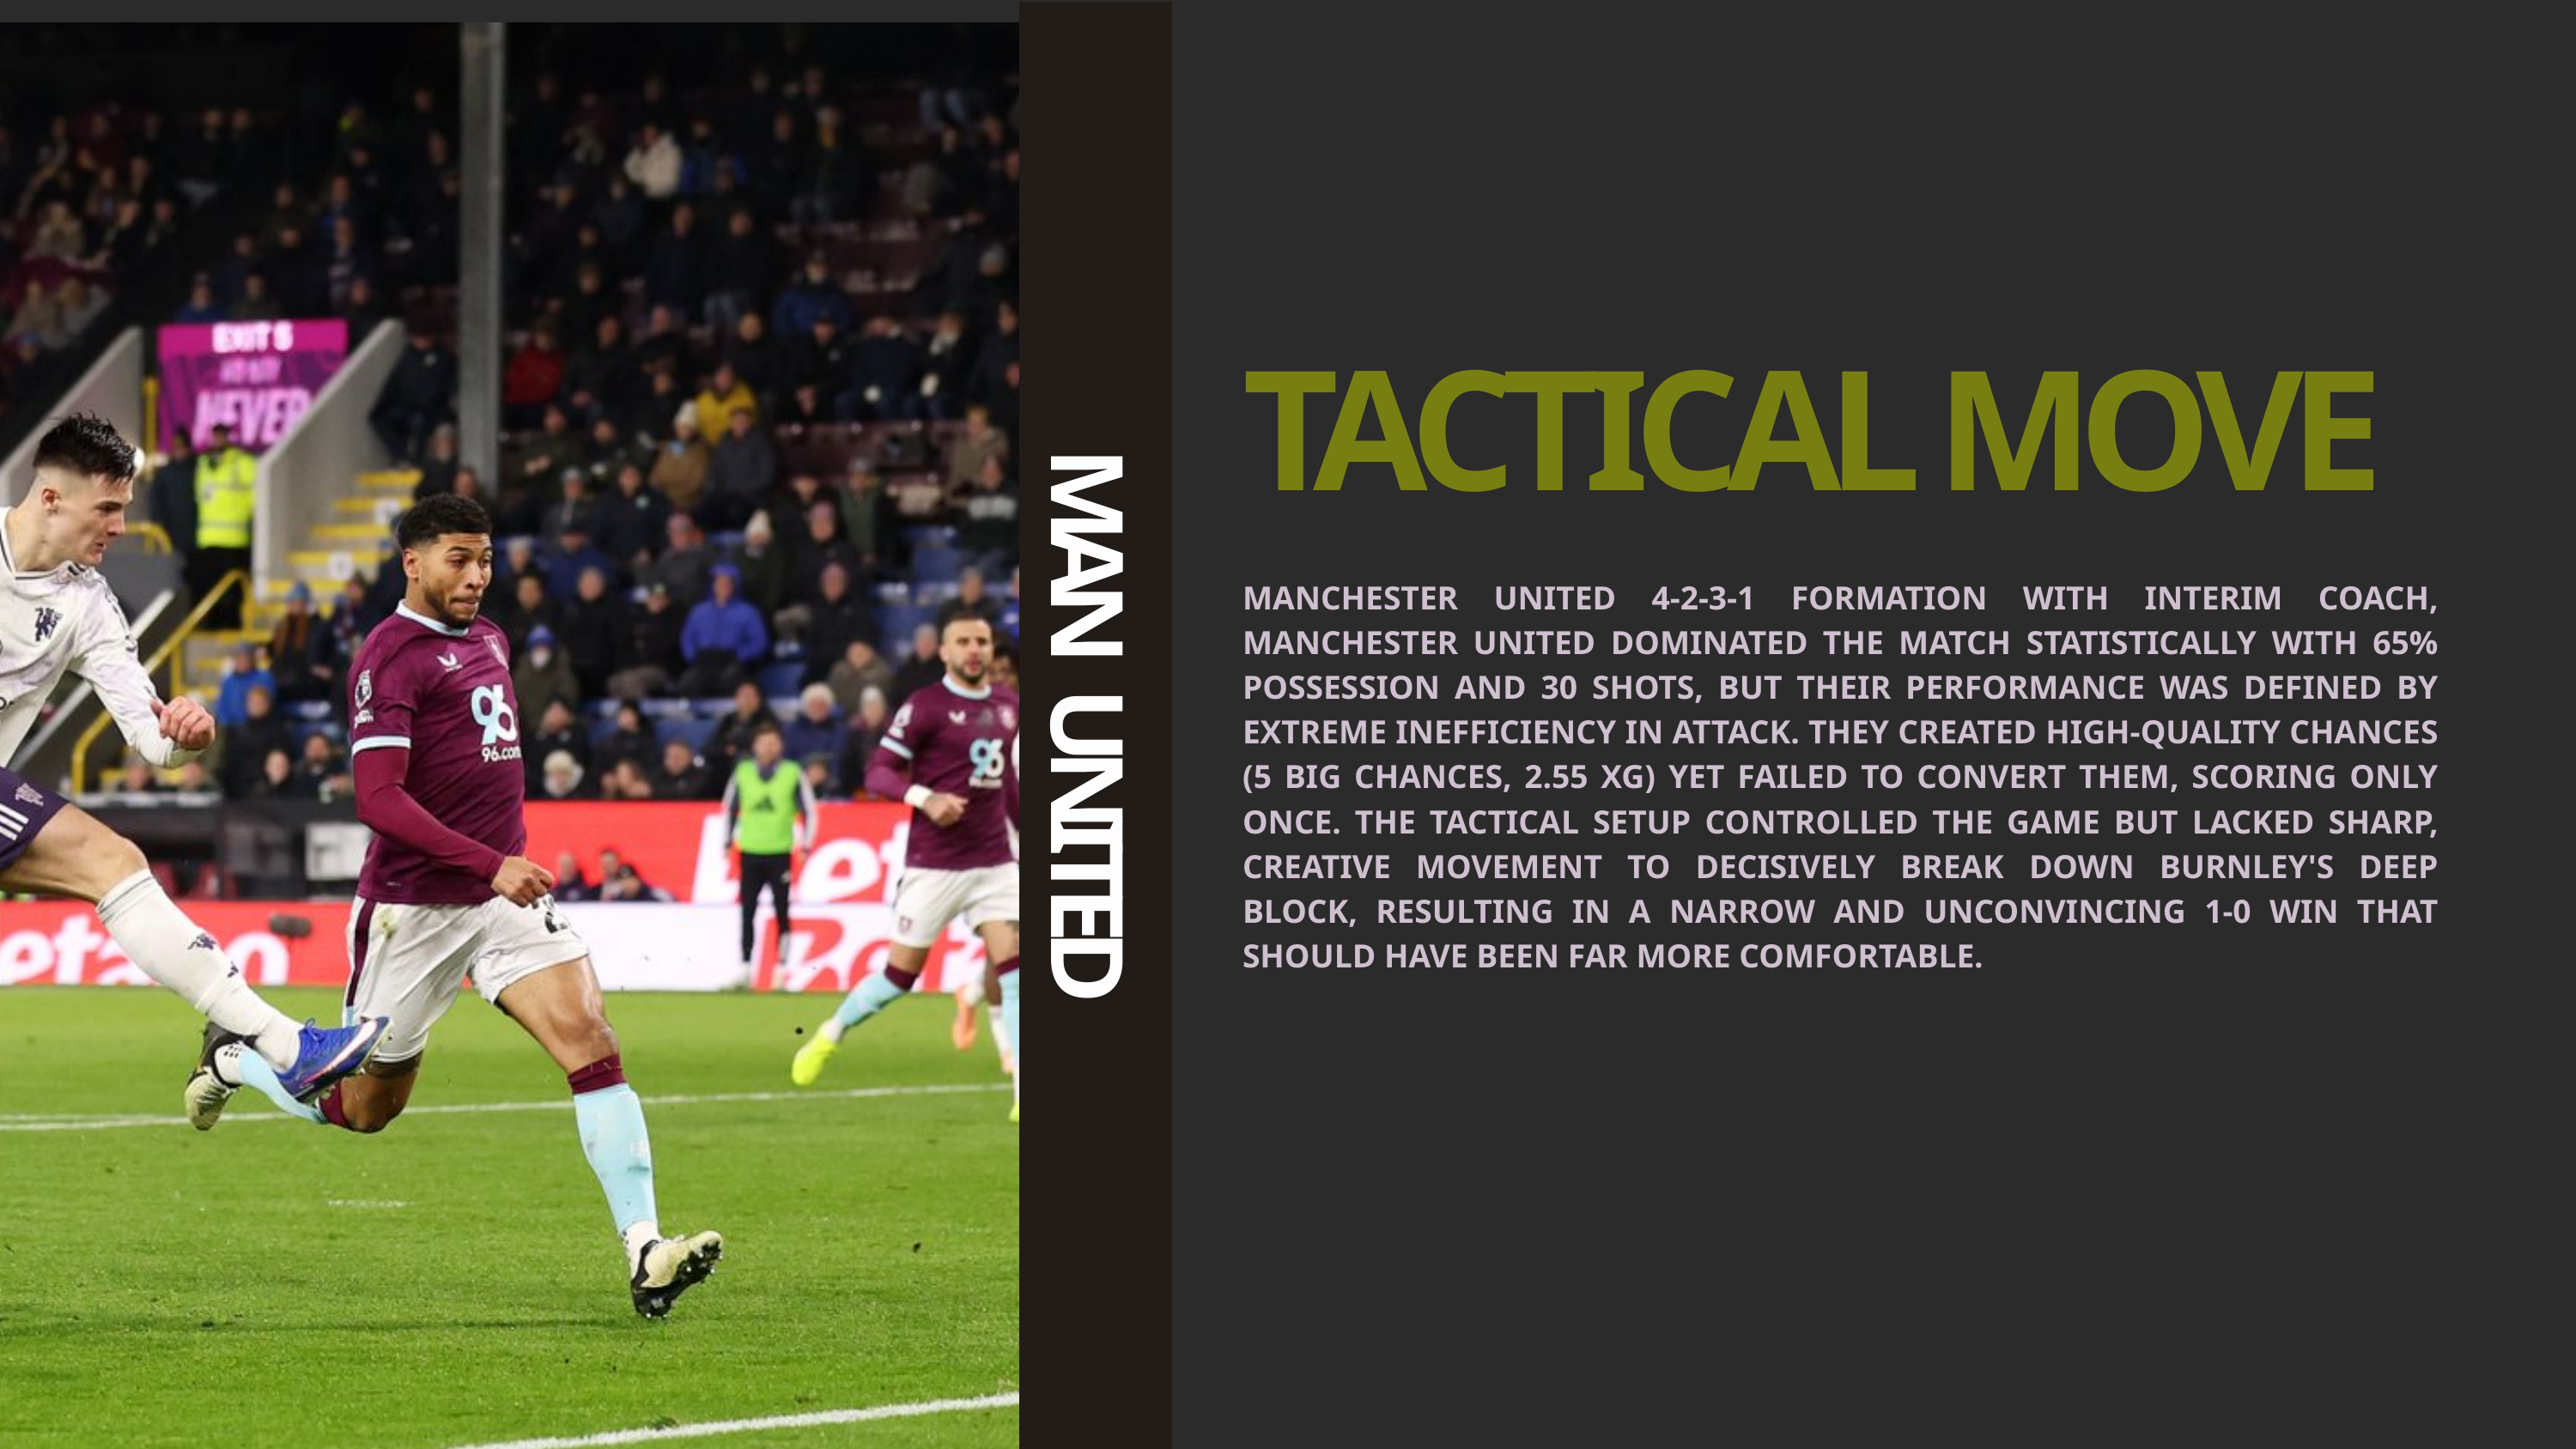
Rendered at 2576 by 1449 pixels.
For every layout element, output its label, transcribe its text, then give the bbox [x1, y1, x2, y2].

text_box TACTICAL MOVE [1242, 370, 2531, 524]
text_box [0, 22, 1014, 1449]
text_box MANCHESTER UNITED 4-2-3-1 FORMATION WITH INTERIM COACH, MANCHESTER UNITED DOMINATED THE MATCH STATISTICALLY WITH 65% POSSESSION AND 30 SHOTS, BUT THEIR PERFORMANCE WAS DEFINED BY EXTREME INEFFICIENCY IN ATTACK. THEY CREATED HIGH-QUALITY CHANCES (5 BIG CHANCES, 2.55 XG) YET FAILED TO CONVERT THEM, SCORING ONLY ONCE. THE TACTICAL SETUP CONTROLLED THE GAME BUT LACKED SHARP, CREATIVE MOVEMENT TO DECISIVELY BREAK DOWN BURNLEY'S DEEP BLOCK, RESULTING IN A NARROW AND UNCONVINCING 1-0 WIN THAT SHOULD HAVE BEEN FAR MORE COMFORTABLE. [1242, 571, 2440, 1449]
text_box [1019, 1, 1172, 1449]
